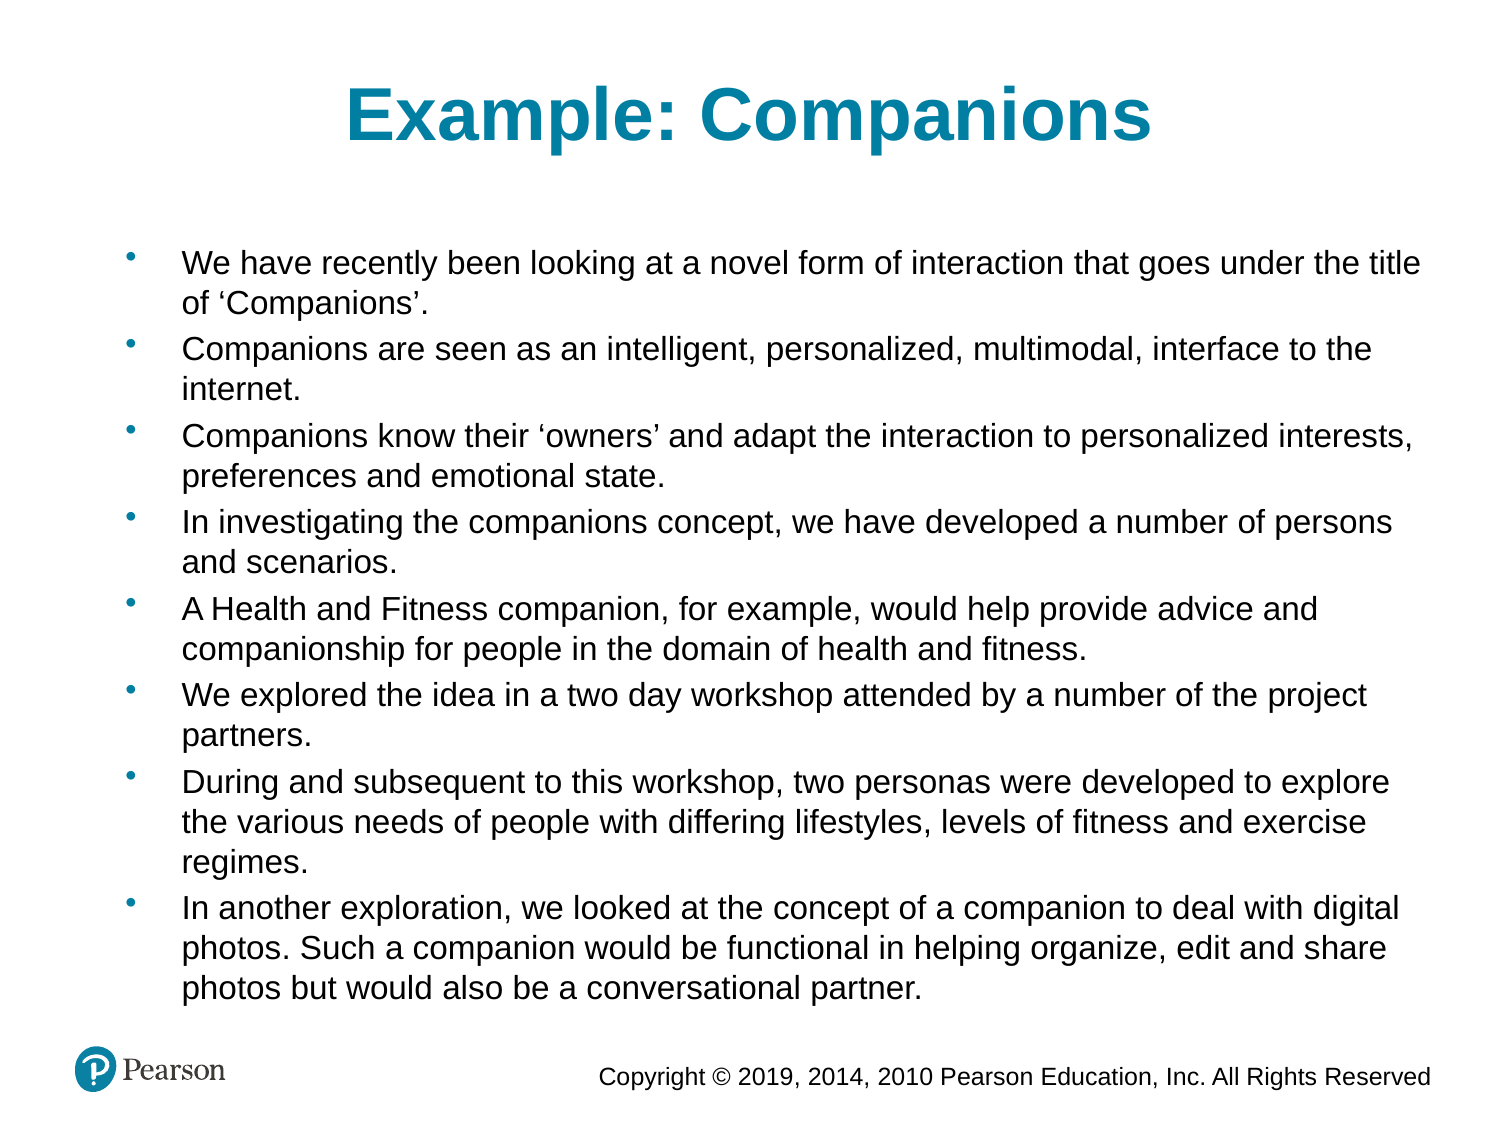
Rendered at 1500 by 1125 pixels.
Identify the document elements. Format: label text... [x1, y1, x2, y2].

list We have recently been looking at a novel form of interaction that goes under the title of ‘Companions’. Companions are seen as an intelligent, personalized, multimodal, interface to the internet. Companions know their ‘owners’ and adapt the interaction to personalized interests, preferences and emotional state. In investigating the companions concept, we have developed a number of persons and scenarios. A Health and Fitness companion, for example, would help provide advice and companionship for people in the domain of health and fitness. We explored the idea in a two day workshop attended by a number of the project partners. During and subsequent to this workshop, two personas were developed to explore the various needs of people with differing lifestyles, levels of fitness and exercise regimes. In another exploration, we looked at the concept of a companion to deal with digital photos. Such a companion would be functional in helping organize, edit and share photos but would also be a conversational partner. [110, 233, 1461, 1029]
title Example: Companions [75, 17, 1425, 205]
